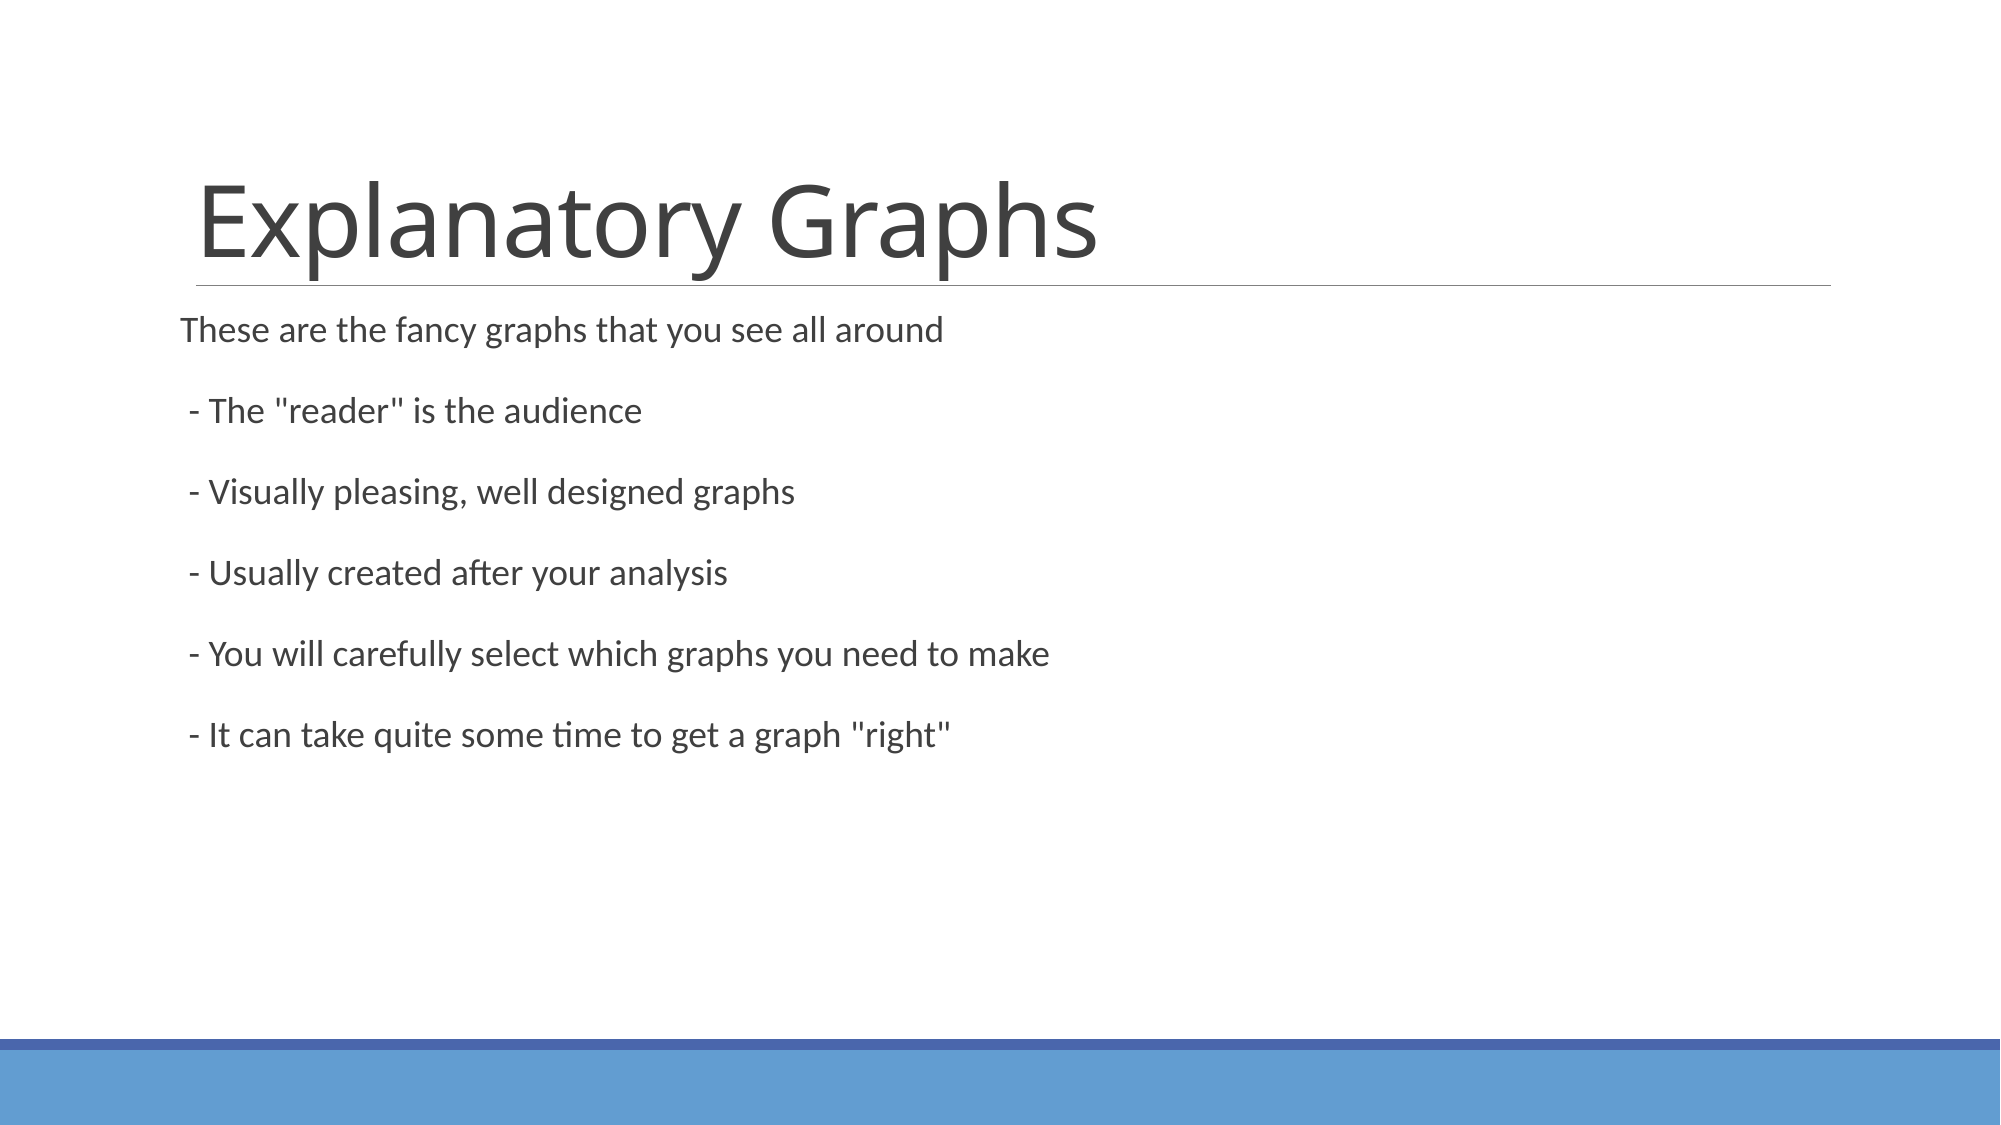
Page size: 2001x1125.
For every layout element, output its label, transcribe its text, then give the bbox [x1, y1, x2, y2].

title Explanatory Graphs [180, 47, 1830, 285]
list These are the fancy graphs that you see all around - The "reader" is the audience - Visually pleasing, well designed graphs - Usually created after your analysis - You will carefully select which graphs you need to make - It can take quite some time to get a graph "right" [180, 302, 1830, 963]
